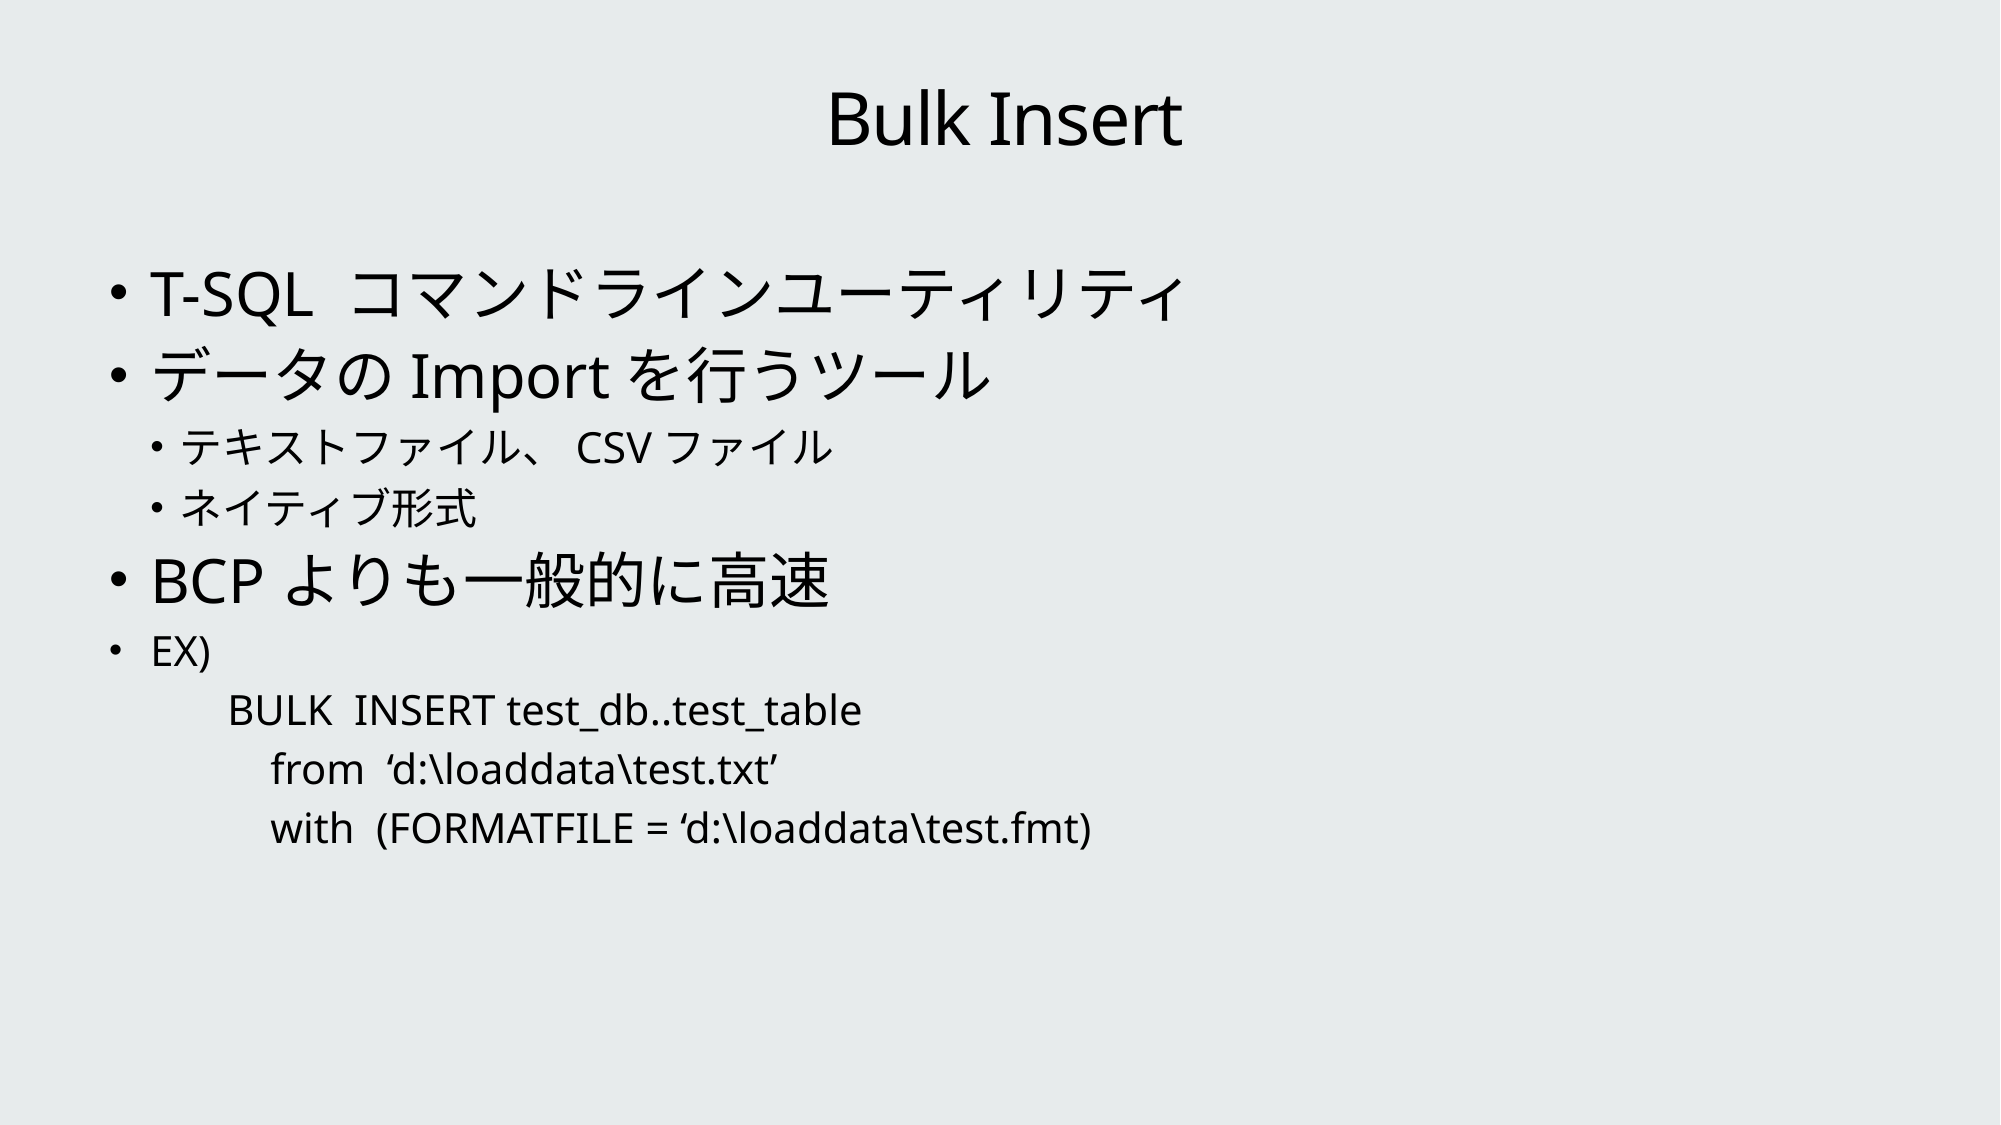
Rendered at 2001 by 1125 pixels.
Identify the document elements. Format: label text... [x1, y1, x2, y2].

title Bulk Insert [45, 47, 1966, 196]
list T-SQL コマンドラインユーティリティ データのImportを行うツール テキストファイル、CSVファイル ネイティブ形式 BCPよりも一般的に高速 EX) BULK INSERT test_db..test_table from ‘d:\loaddata\test.txt’ with (FORMATFILE = ‘d:\loaddata\test.fmt) [85, 240, 1916, 1032]
